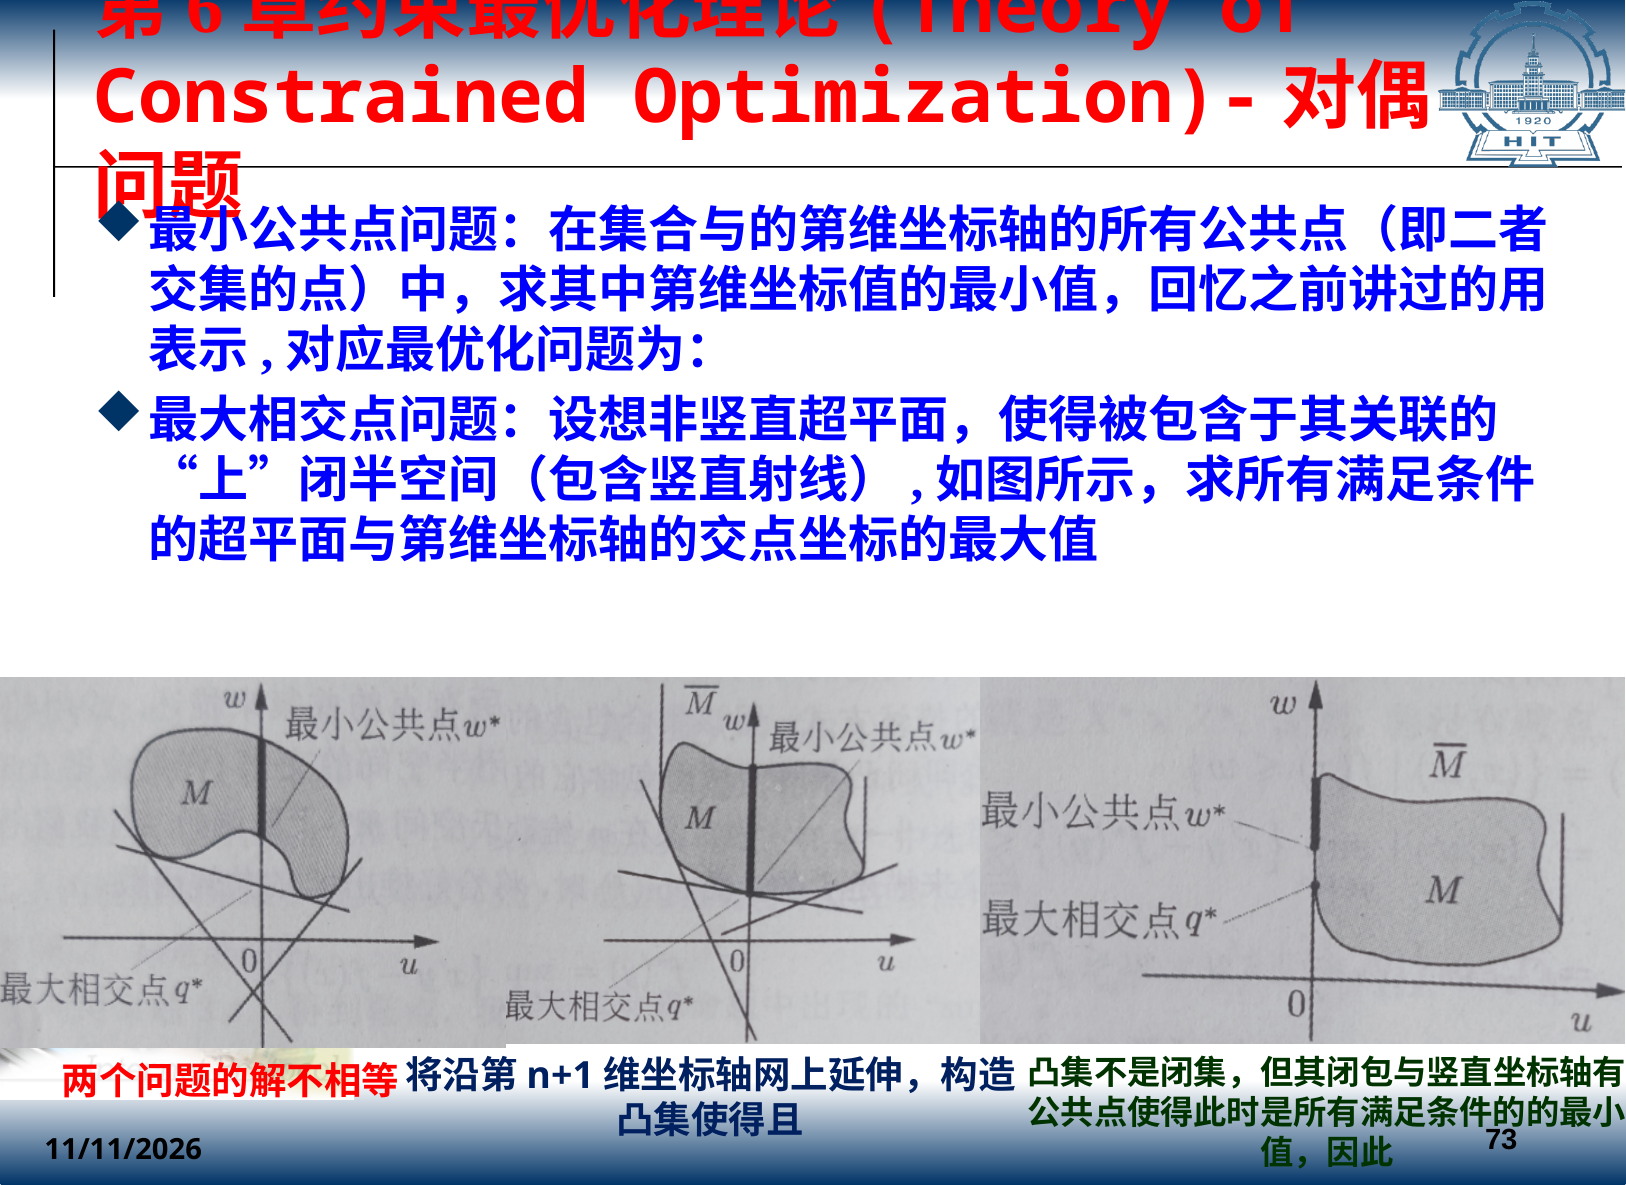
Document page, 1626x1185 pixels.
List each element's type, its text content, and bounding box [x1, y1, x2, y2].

picture [0, 677, 1625, 1100]
text_box 两个问题的解不相等 [46, 1056, 415, 1110]
picture [1438, 1, 1626, 167]
title 第6章约束最优化理论(Theory of Constrained Optimization)-对偶问题 [78, 29, 1498, 155]
